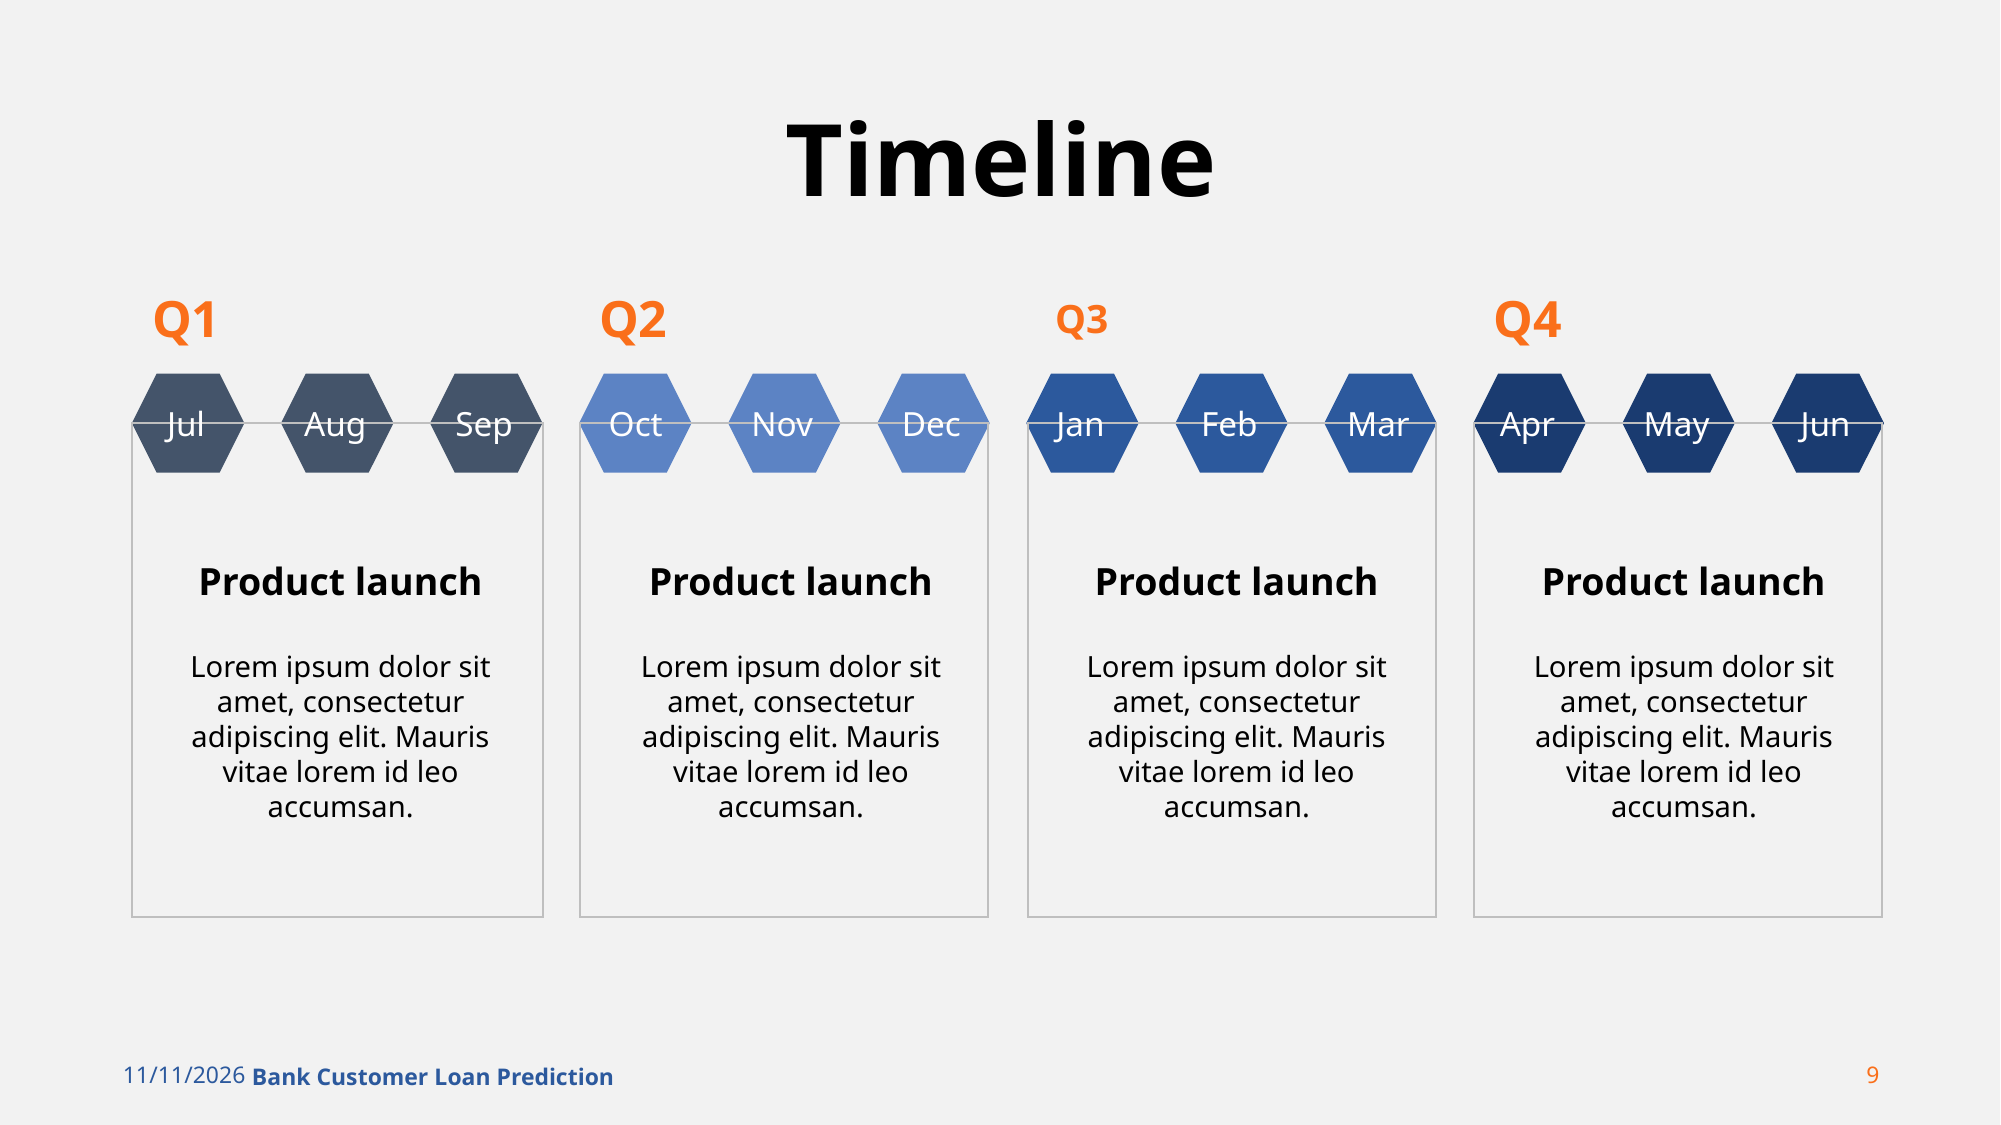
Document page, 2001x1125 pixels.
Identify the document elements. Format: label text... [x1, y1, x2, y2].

text_box [1473, 422, 1883, 918]
text_box [429, 412, 434, 422]
text_box [385, 403, 395, 422]
text_box Q4 [1478, 280, 1578, 363]
text_box [1039, 372, 1126, 395]
text_box [890, 372, 977, 395]
text_box Mar [1316, 395, 1441, 451]
text_box [1337, 372, 1424, 395]
text_box [1635, 372, 1722, 395]
text_box [131, 422, 544, 918]
text_box Jun [1763, 395, 1888, 451]
text_box Apr [1465, 395, 1590, 451]
text_box [577, 406, 586, 426]
text_box [442, 372, 530, 395]
text_box May [1614, 395, 1739, 451]
text_box Feb [1167, 395, 1292, 451]
text_box Q1 [136, 280, 236, 363]
text_box [236, 403, 246, 422]
text_box Oct [586, 395, 686, 451]
text_box [1784, 372, 1872, 395]
text_box Aug [285, 395, 385, 451]
title Timeline [70, 106, 1932, 222]
text_box [741, 372, 828, 395]
text_box [686, 409, 693, 422]
text_box [130, 412, 136, 424]
text_box Product launch Lorem ipsum dolor sit amet, consectetur adipiscing elit. Mauris vitae lorem id leo accumsan. [1505, 550, 1848, 815]
text_box Dec [869, 395, 994, 451]
text_box Q3 [1033, 280, 1130, 363]
text_box [144, 372, 232, 395]
text_box [591, 372, 679, 395]
text_box Jan [1018, 395, 1143, 451]
text_box Product launch Lorem ipsum dolor sit amet, consectetur adipiscing elit. Mauris vitae lorem id leo accumsan. [1058, 550, 1401, 815]
text_box Product launch Lorem ipsum dolor sit amet, consectetur adipiscing elit. Mauris vitae lorem id leo accumsan. [612, 550, 955, 815]
text_box Q2 [583, 280, 683, 363]
text_box [293, 372, 381, 395]
text_box Sep [434, 395, 534, 451]
text_box Nov [720, 395, 845, 451]
text_box [1486, 372, 1573, 395]
text_box Jul [136, 395, 236, 451]
text_box [1027, 422, 1437, 918]
text_box [280, 412, 285, 422]
text_box [579, 422, 989, 918]
text_box [1188, 372, 1275, 395]
text_box Product launch Lorem ipsum dolor sit amet, consectetur adipiscing elit. Mauris vitae lorem id leo accumsan. [162, 550, 505, 815]
text_box [534, 403, 544, 422]
